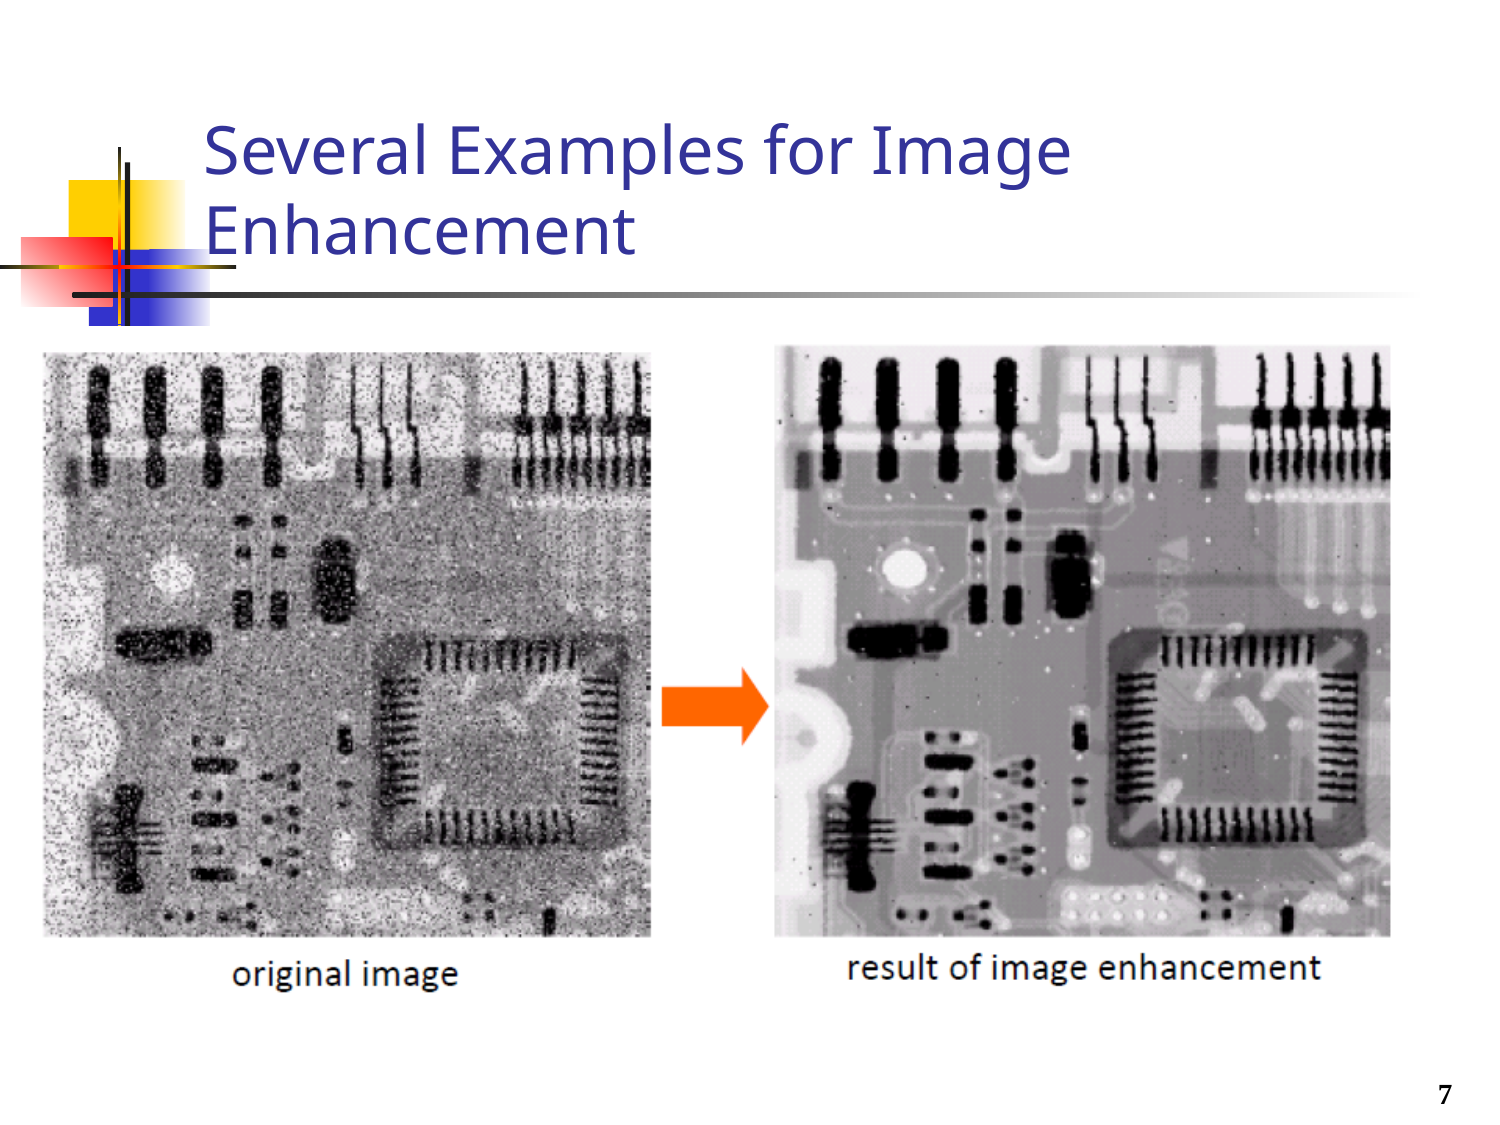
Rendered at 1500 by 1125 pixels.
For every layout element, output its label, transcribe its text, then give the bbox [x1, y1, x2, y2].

title Several Examples for Image Enhancement [188, 34, 1468, 276]
picture [29, 325, 1411, 994]
slide_number 7 [1154, 1042, 1468, 1118]
